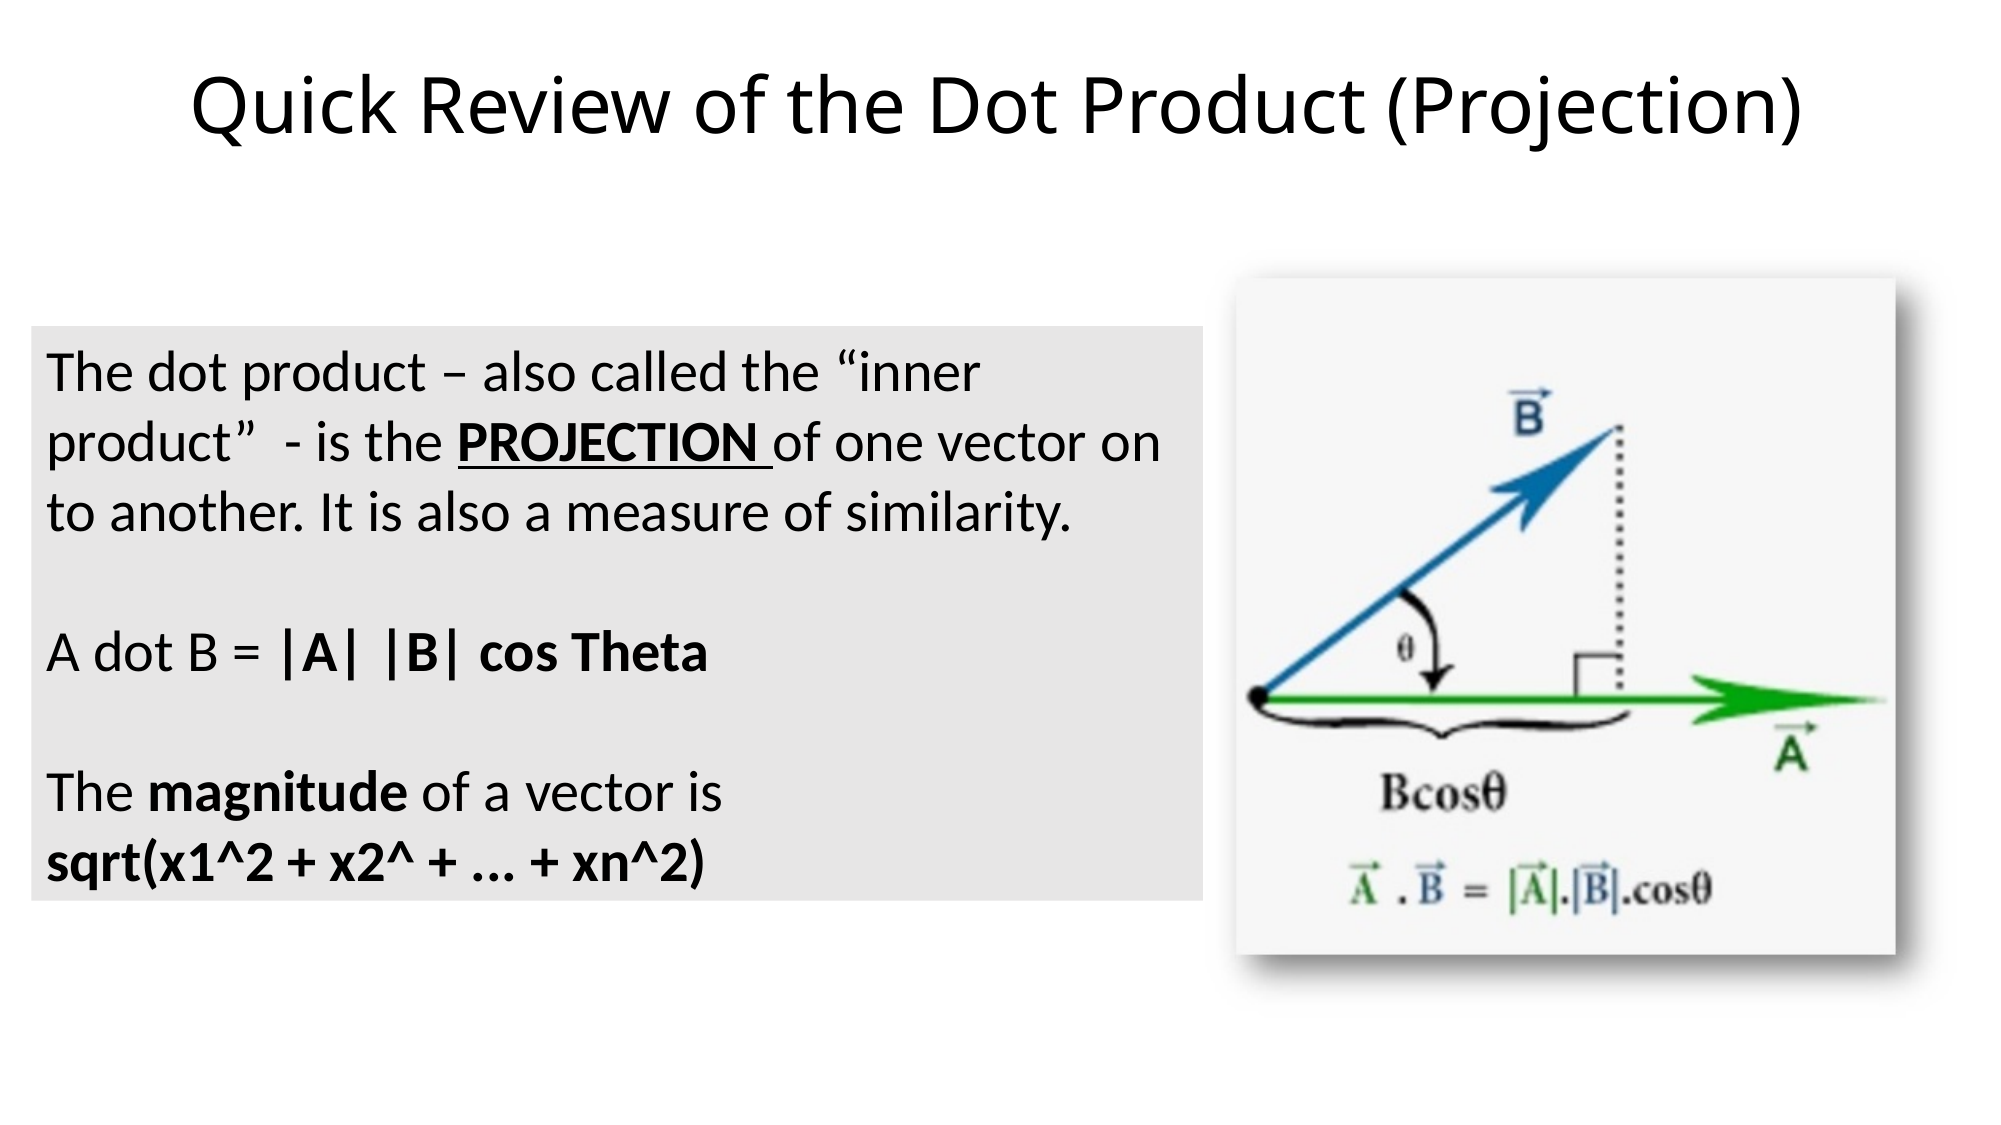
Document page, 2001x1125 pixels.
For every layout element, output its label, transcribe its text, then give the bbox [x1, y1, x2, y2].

text_box The dot product – also called the “inner product” - is the PROJECTION of one vector on to another. It is also a measure of similarity. A dot B = |A| |B| cos Theta The magnitude of a vector is sqrt(x1^2 + x2^ + ... + xn^2) [31, 326, 1203, 901]
picture [1203, 245, 1963, 1022]
title Quick Review of the Dot Product (Projection) [174, 49, 1925, 167]
